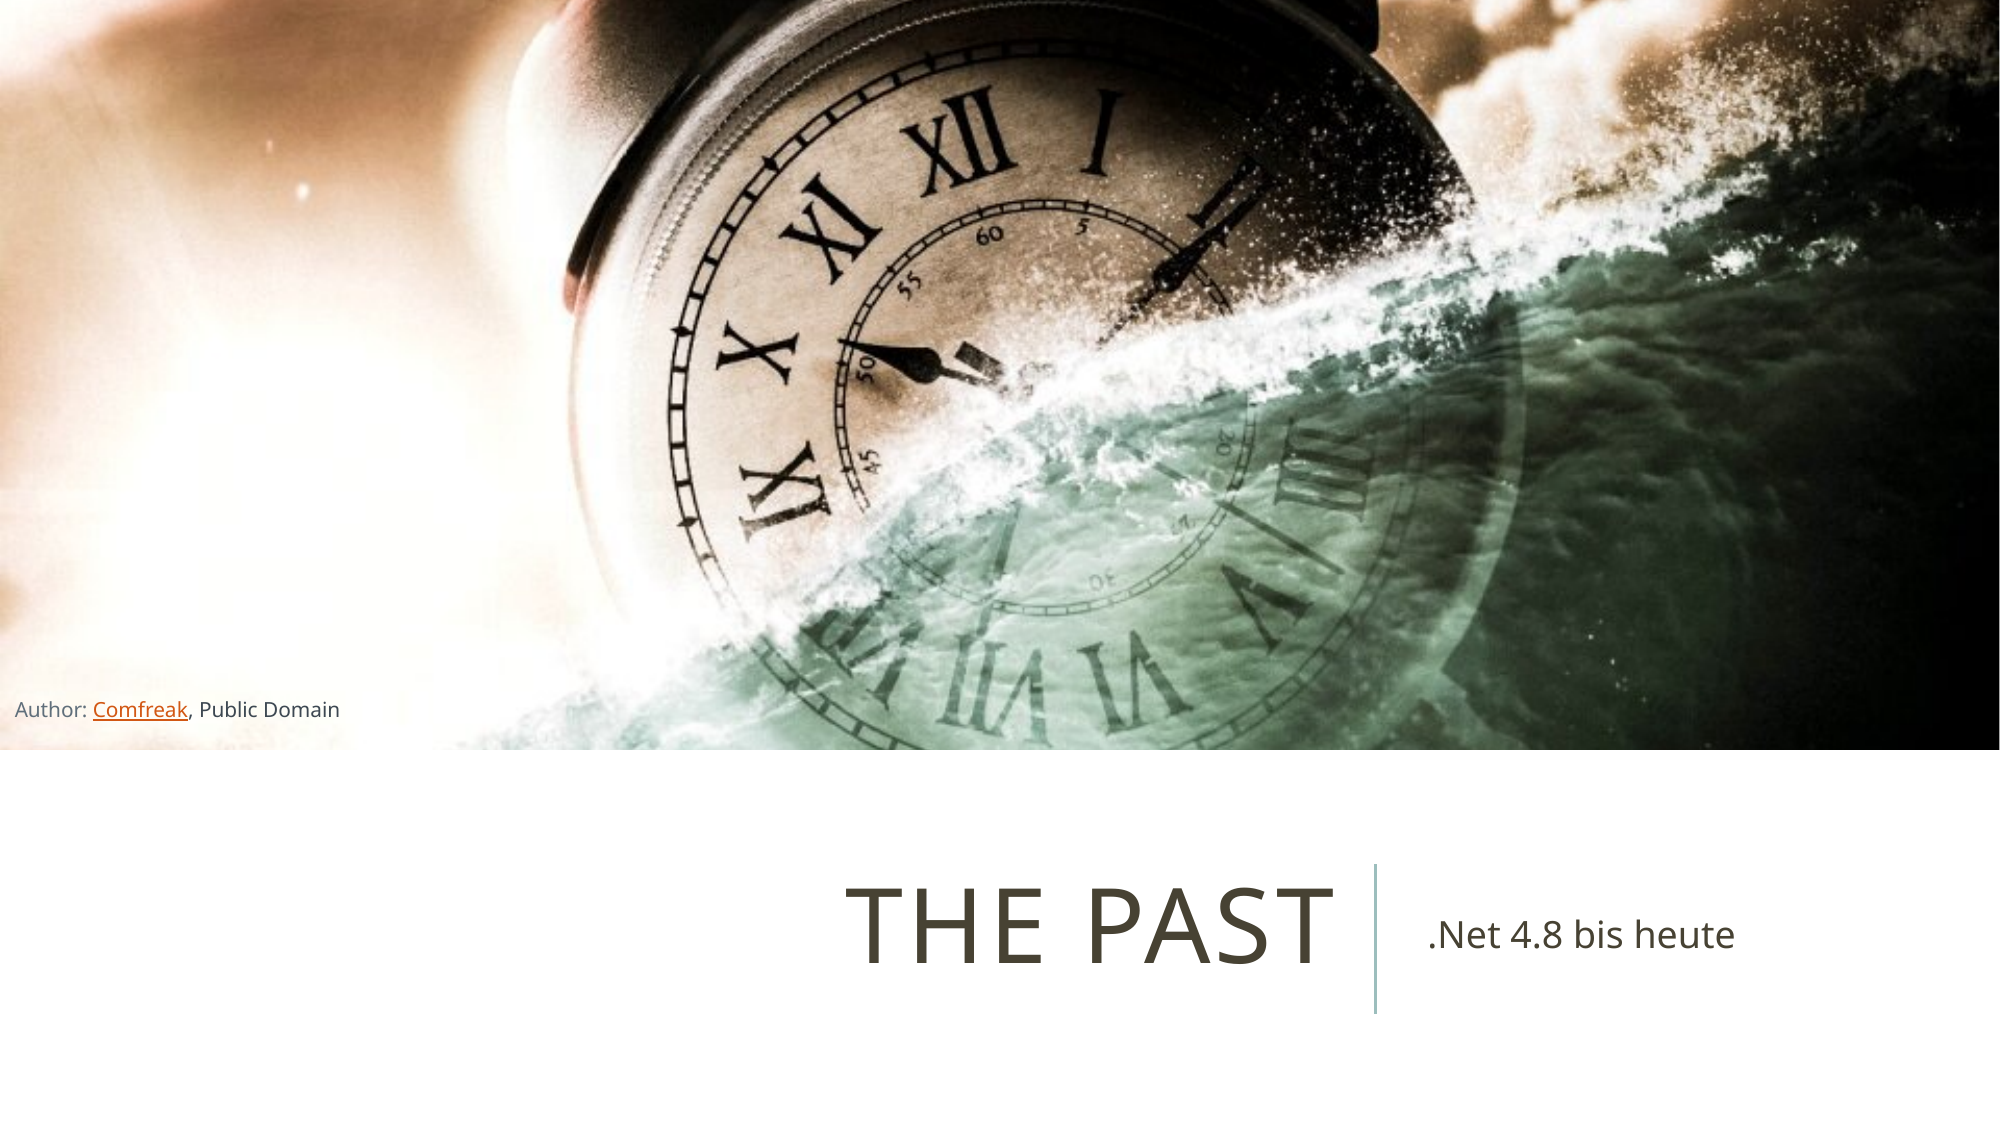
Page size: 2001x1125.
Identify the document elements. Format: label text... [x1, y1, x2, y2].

picture [0, 0, 2000, 751]
list .Net 4.8 bis heute [1412, 813, 1938, 1054]
title The Past [75, 813, 1350, 1054]
